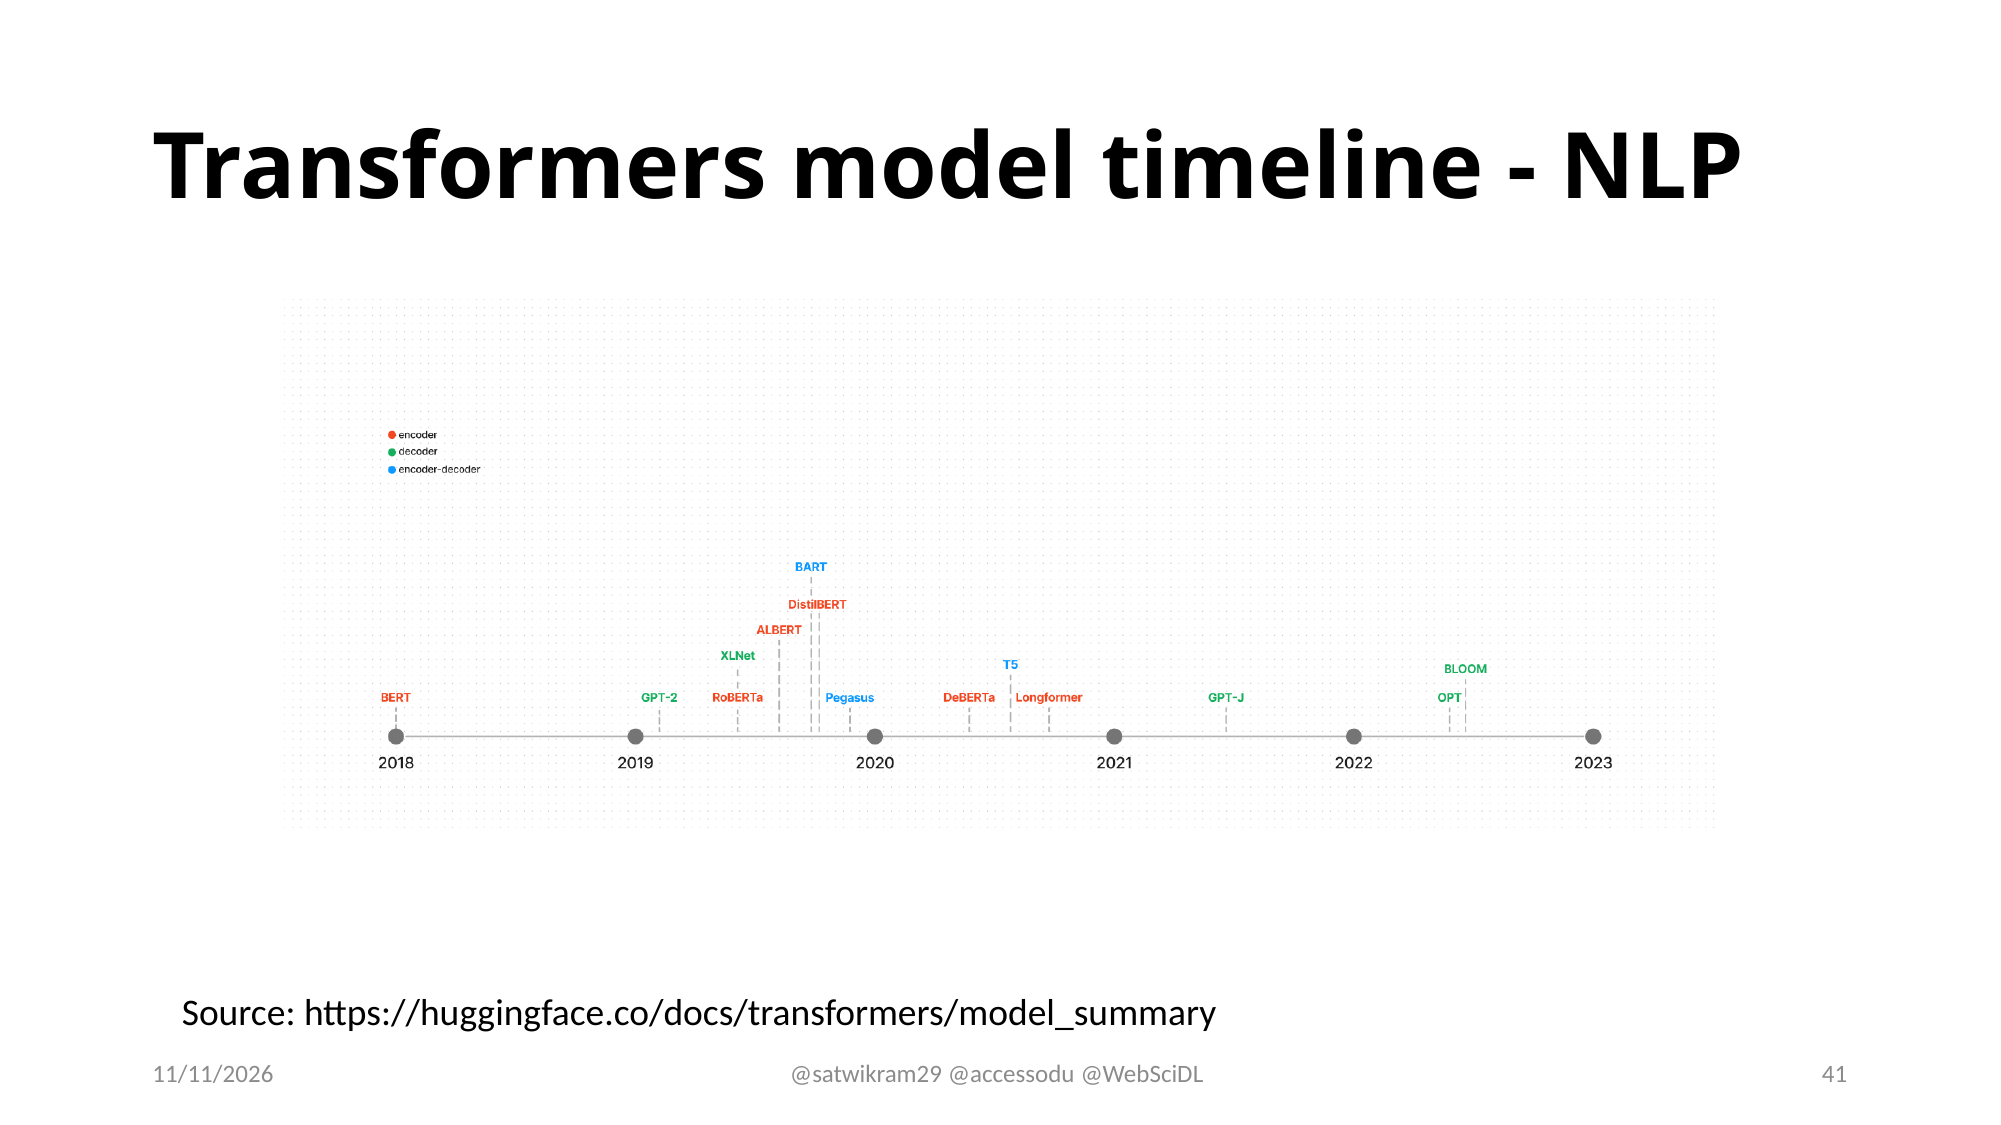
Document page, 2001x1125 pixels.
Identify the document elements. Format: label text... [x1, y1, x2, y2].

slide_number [137, 1042, 588, 1103]
title Transformers model timeline - NLP [137, 59, 1863, 278]
slide_number 41 [1412, 1042, 1863, 1103]
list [282, 295, 1718, 830]
footer @satwikram29 @accessodu @WebSciDL [662, 1042, 1338, 1103]
text_box Source: https://huggingface.co/docs/transformers/model_summary [167, 980, 1293, 1041]
